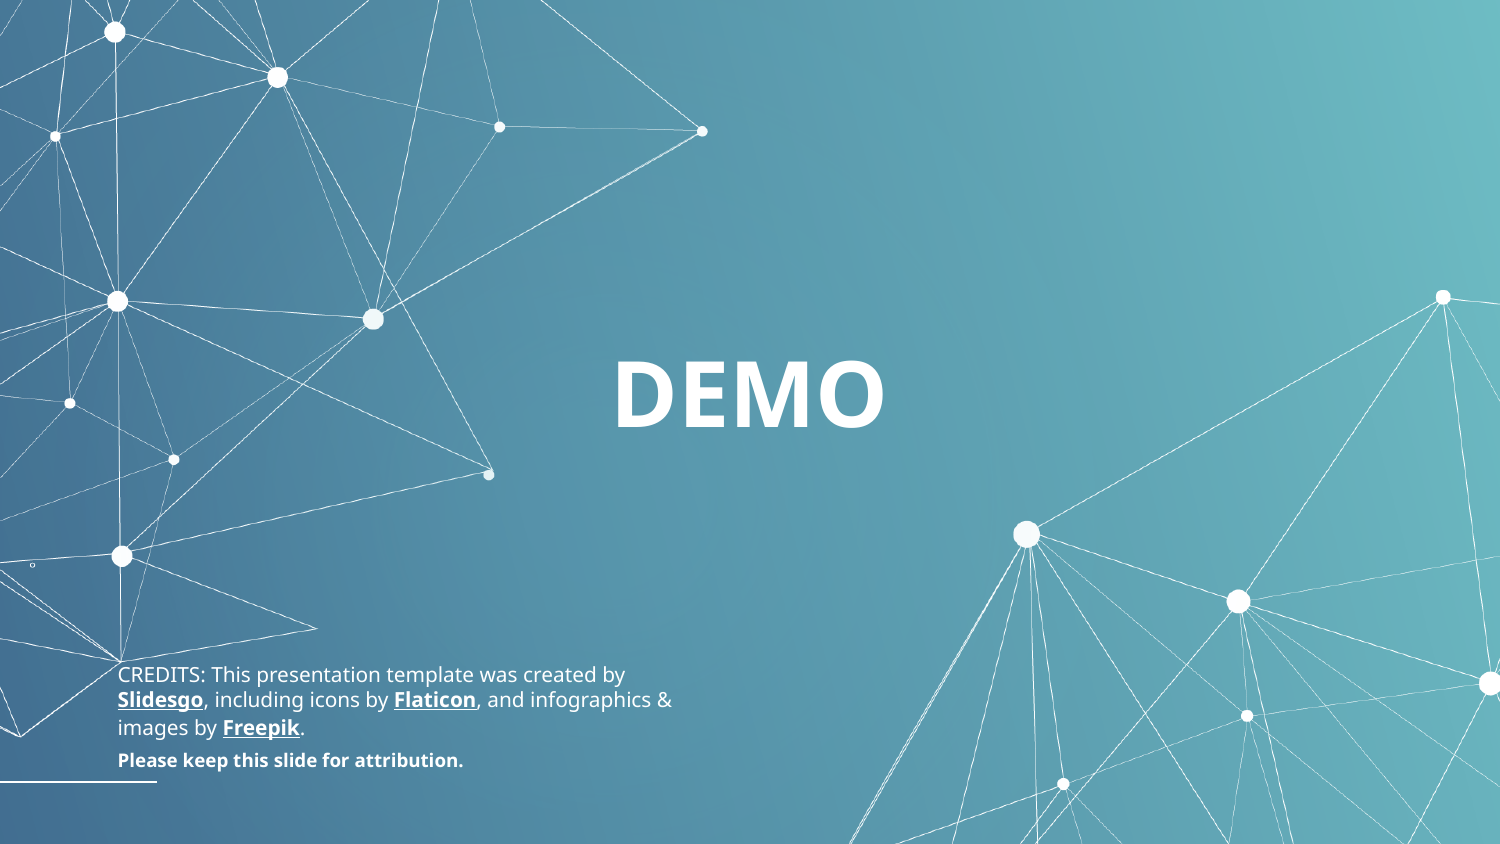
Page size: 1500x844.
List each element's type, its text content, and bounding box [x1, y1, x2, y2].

picture [0, 0, 1500, 844]
title DEMO [323, 172, 1177, 462]
